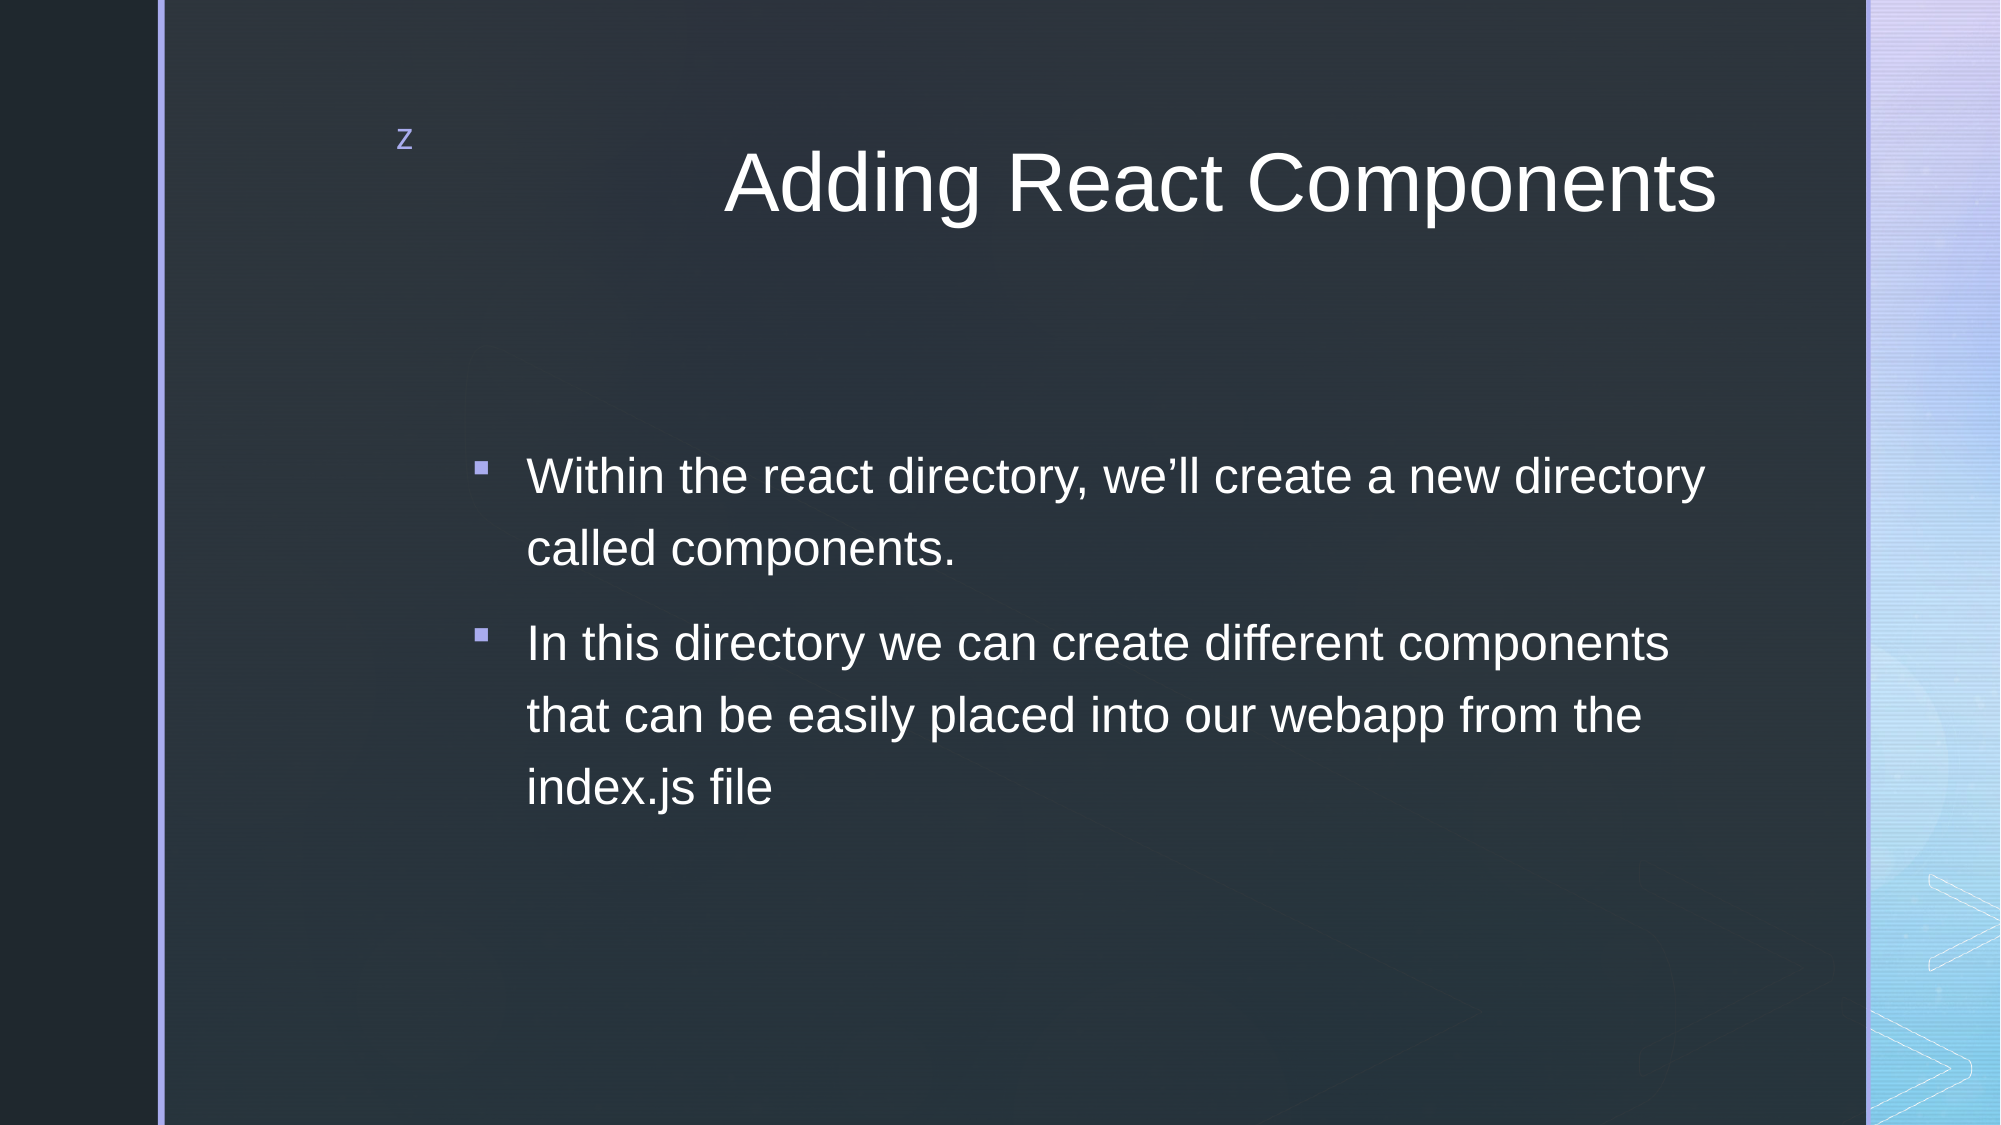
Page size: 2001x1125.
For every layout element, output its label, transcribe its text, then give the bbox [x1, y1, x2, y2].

picture [1871, 0, 2001, 1125]
title Adding React Components [428, 132, 1734, 310]
list Within the react directory, we’ll create a new directory called components. In this directory we can create different components that can be easily placed into our webapp from the index.js file [454, 336, 1734, 993]
